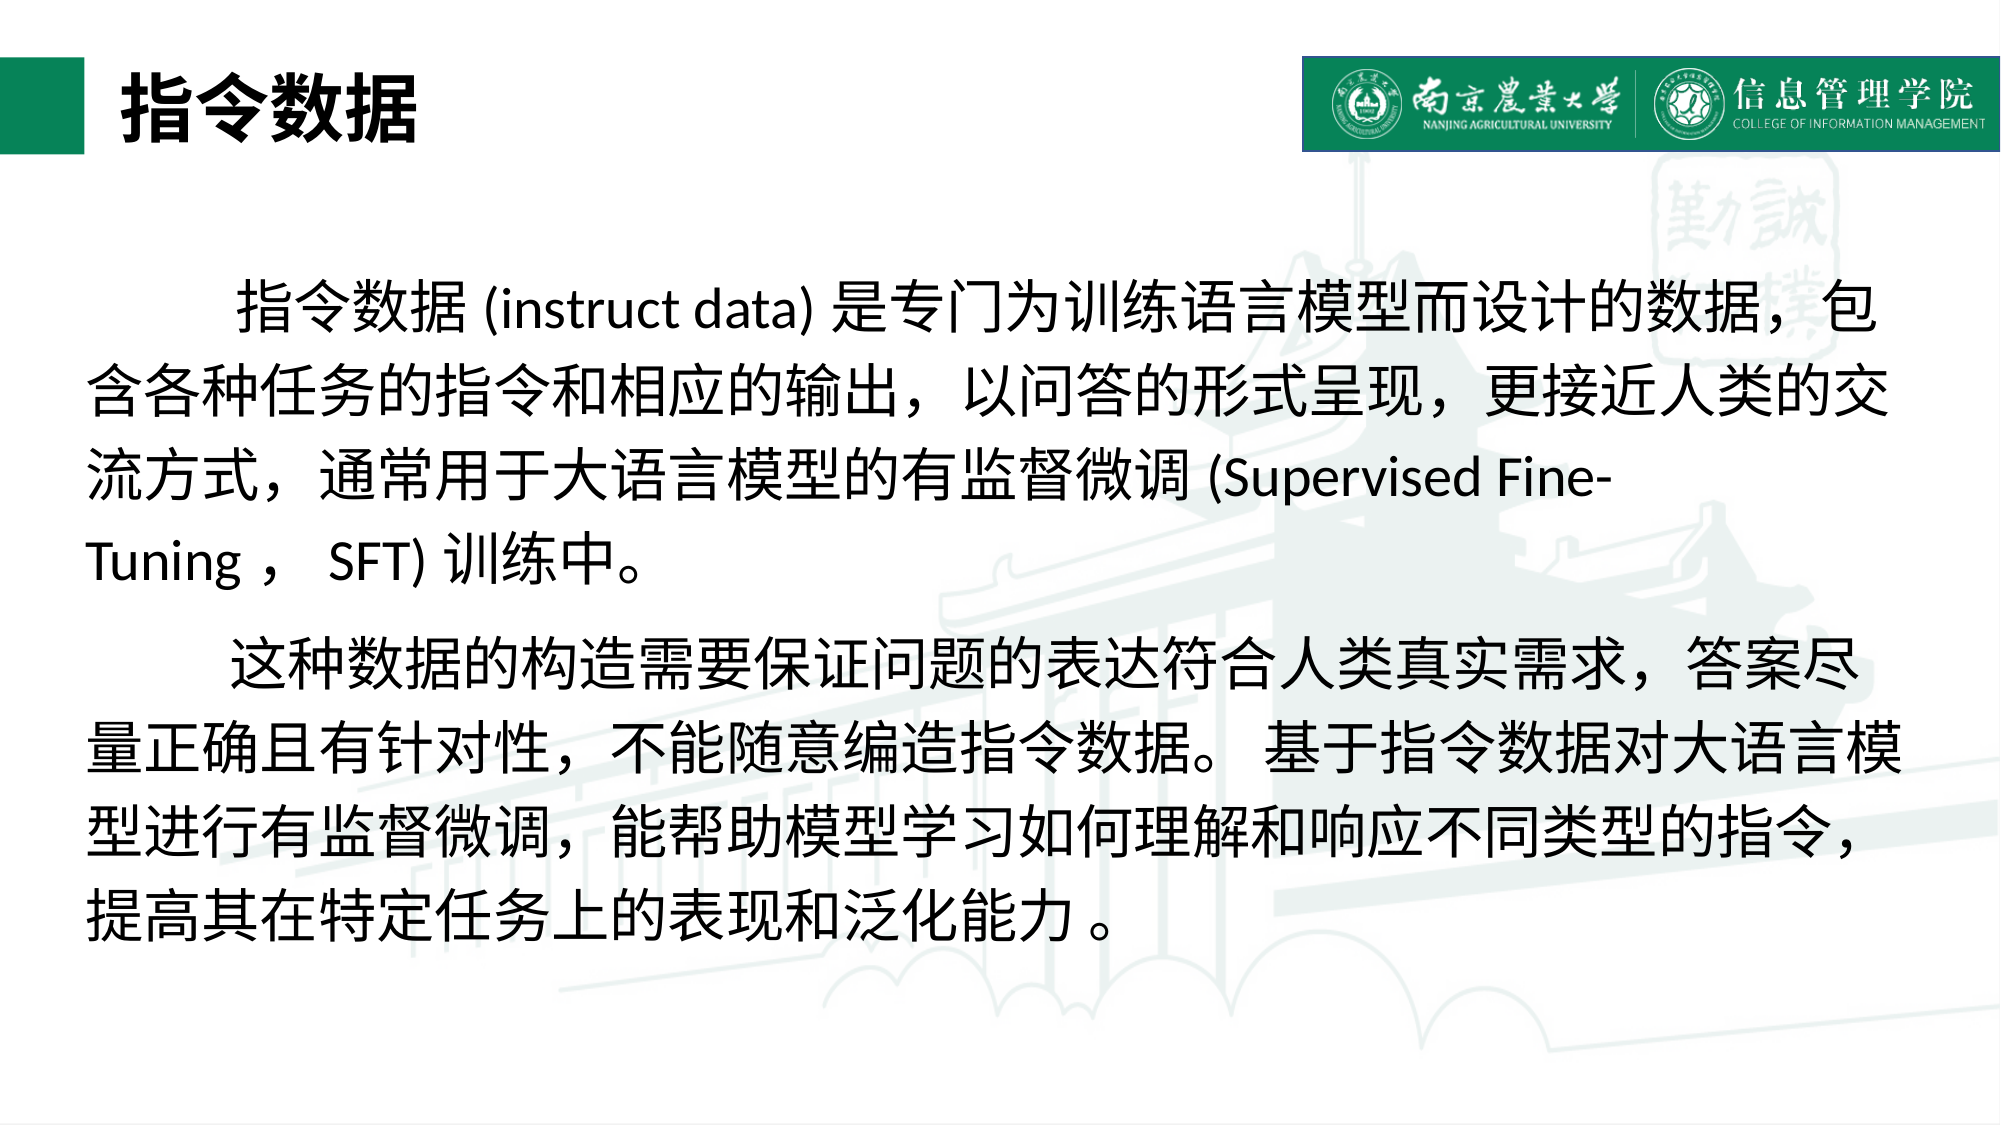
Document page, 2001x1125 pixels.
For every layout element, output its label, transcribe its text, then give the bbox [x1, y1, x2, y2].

text_box 指令数据(instruct data)是专门为训练语言模型而设计的数据，包含各种任务的指令和相应的输出，以问答的形式呈现，更接近人类的交流方式，通常用于大语言模型的有监督微调(Supervised Fine-Tuning，SFT)训练中。 这种数据的构造需要保证问题的表达符合人类真实需求，答案尽量正确且有针对性，不能随意编造指令数据。 基于指令数据对大语言模型进行有监督微调，能帮助模型学习如何理解和响应不同类型的指令，提高其在特定任务上的表现和泛化能力 。 [70, 144, 1930, 958]
picture [1332, 68, 1985, 140]
title 指令数据 [104, 34, 1254, 144]
